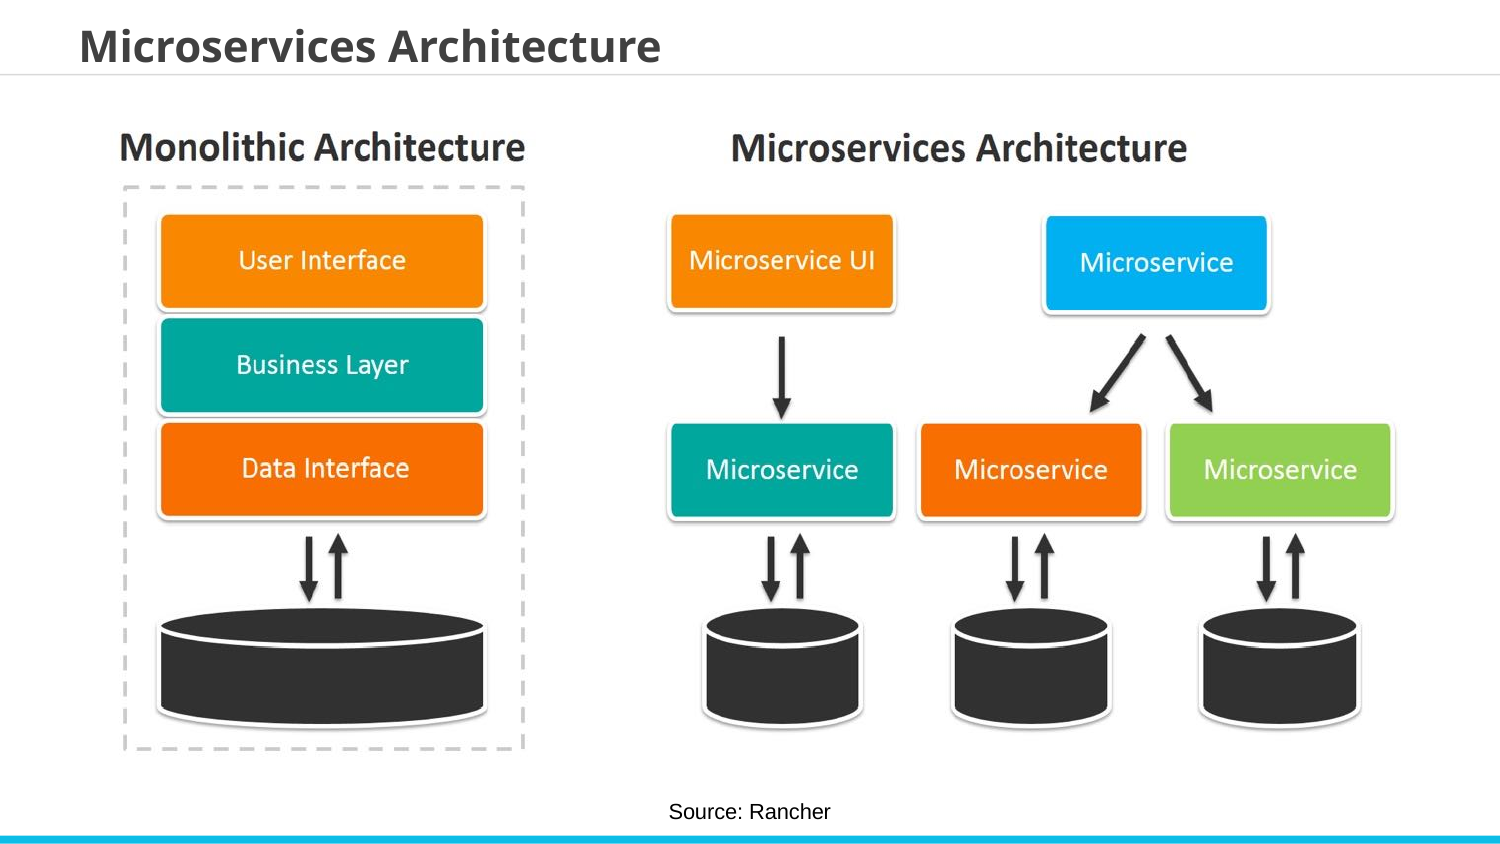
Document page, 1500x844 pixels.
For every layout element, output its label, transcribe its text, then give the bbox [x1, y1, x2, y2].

text_box Microservices Architecture [63, 11, 677, 73]
picture [78, 99, 1422, 770]
text_box [0, 833, 1500, 844]
text_box Source: Rancher [532, 790, 968, 832]
